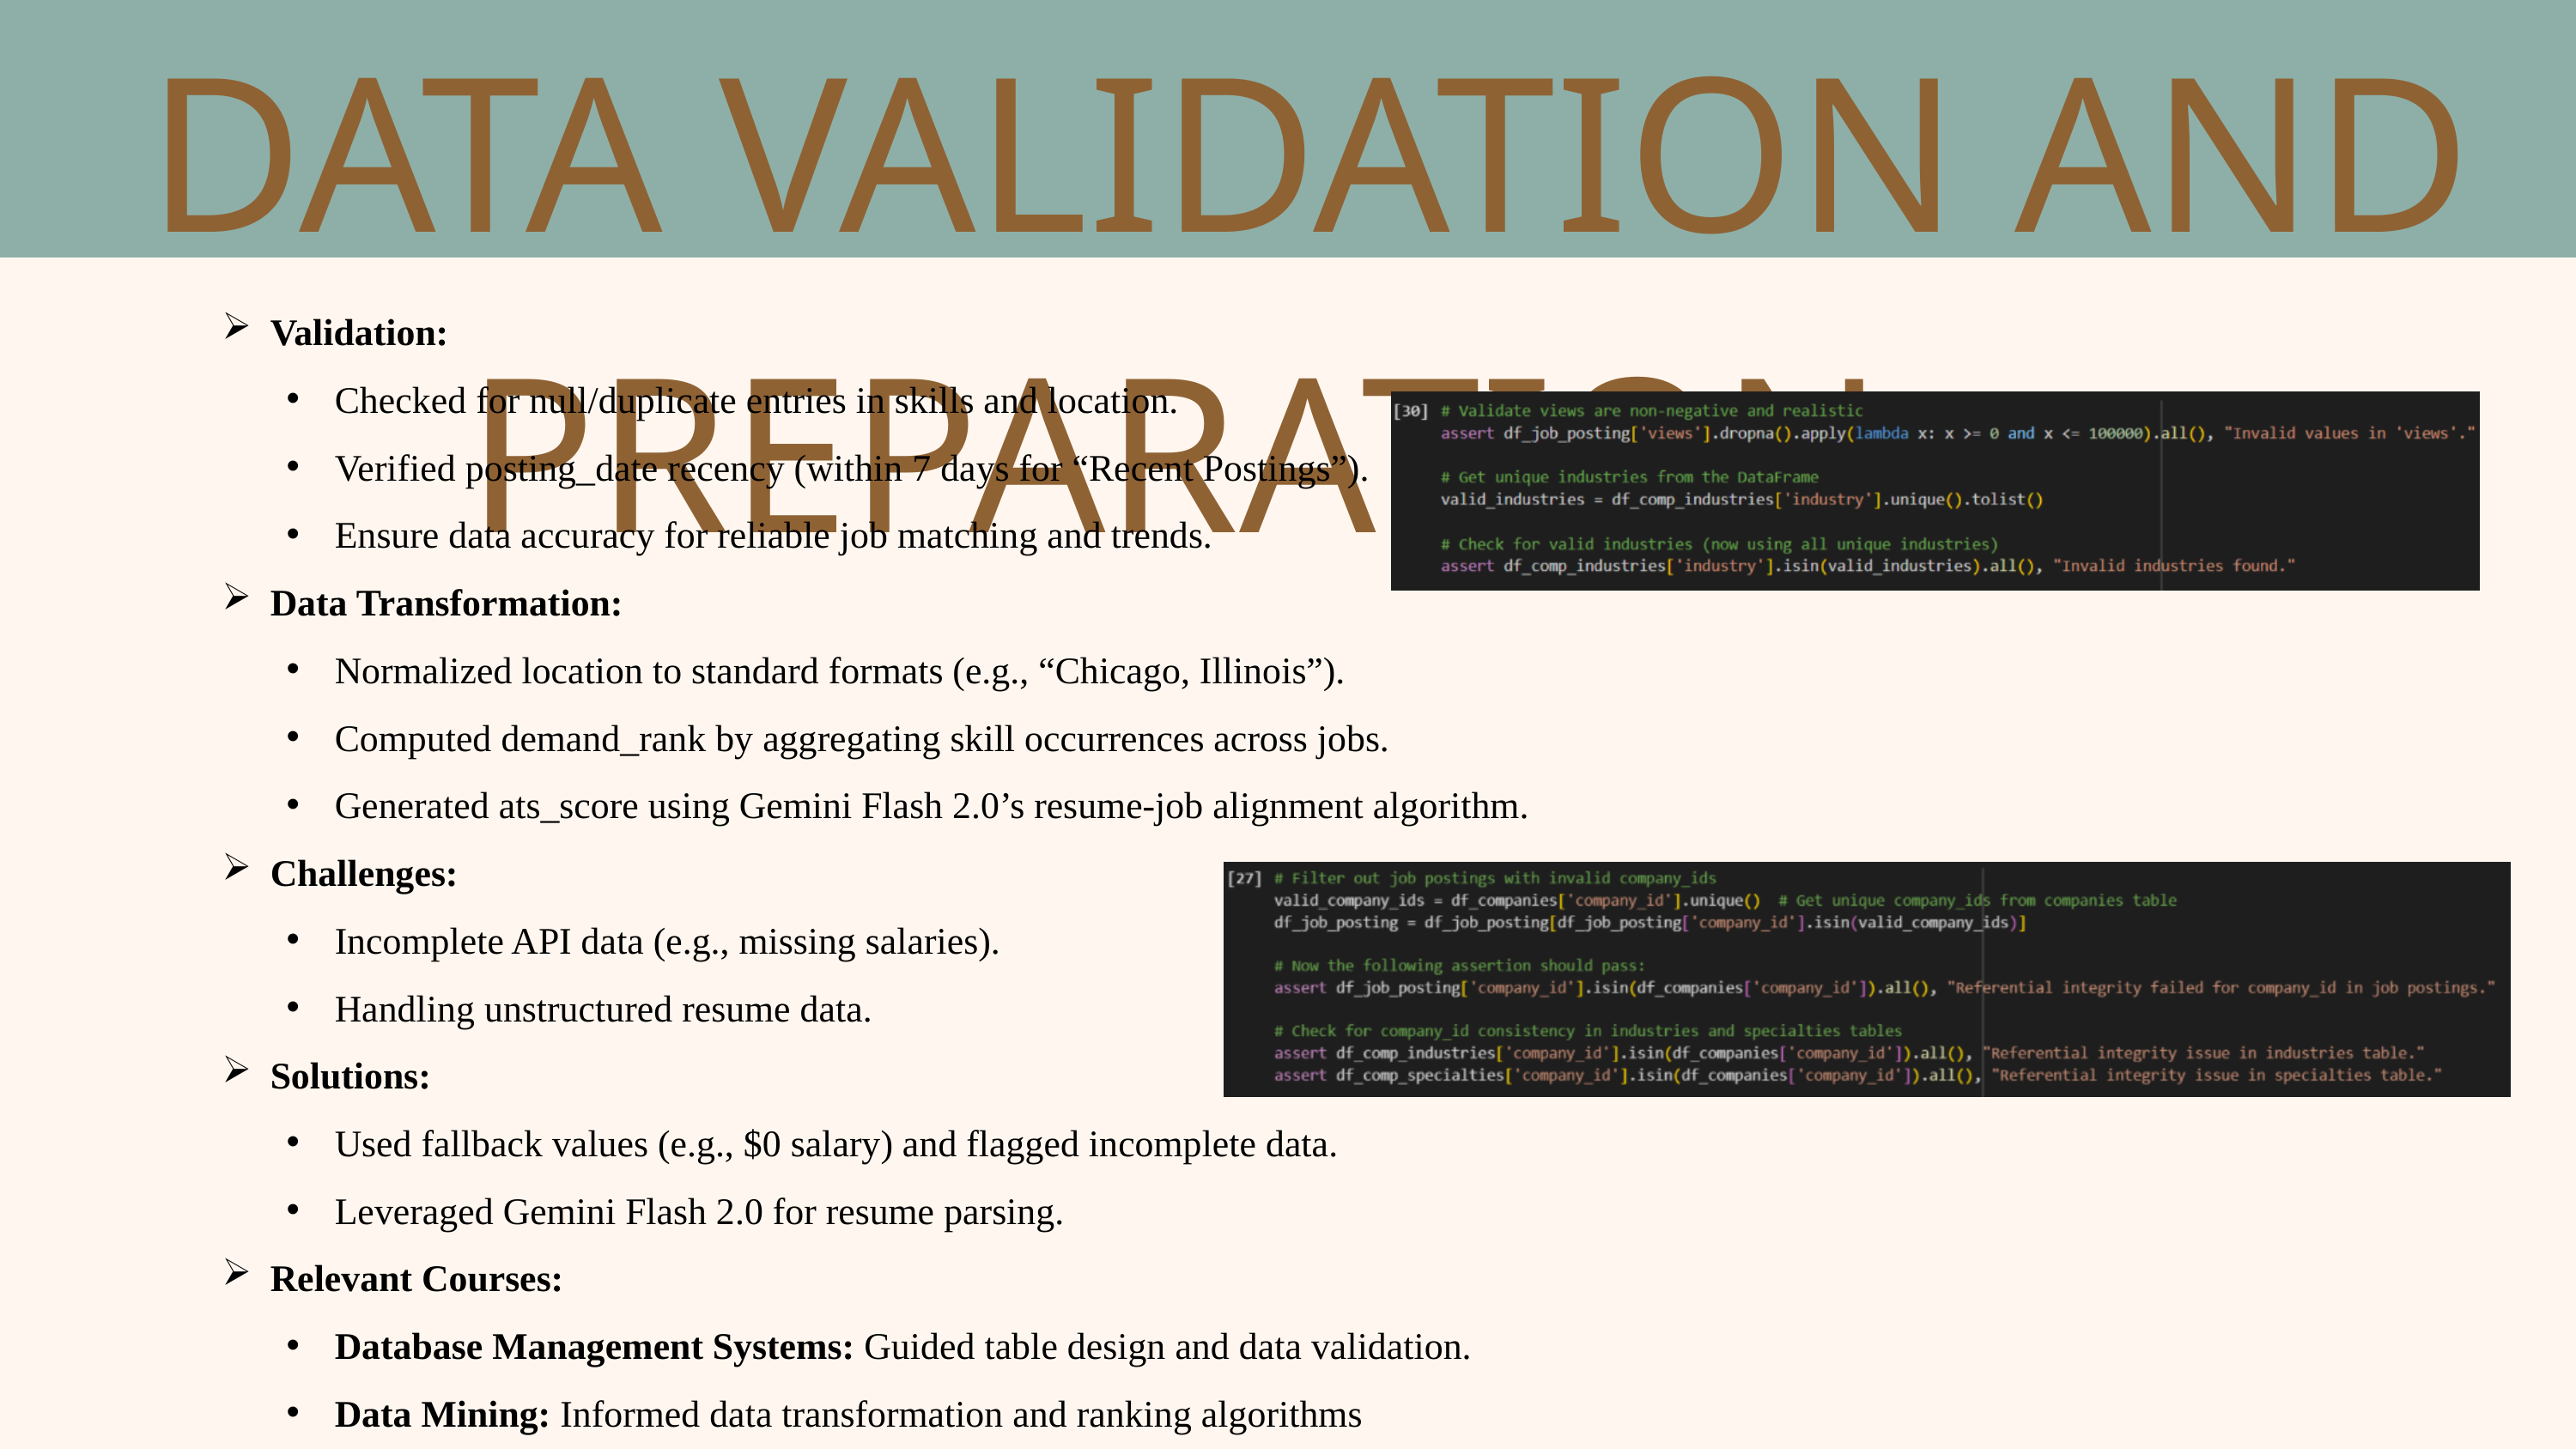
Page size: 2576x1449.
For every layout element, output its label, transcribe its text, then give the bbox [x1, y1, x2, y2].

text_box Validation: Checked for null/duplicate entries in skills and location. Verified posting_date recency (within 7 days for “Recent Postings”). Ensure data accuracy for reliable job matching and trends. Data Transformation: Normalized location to standard formats (e.g., “Chicago, Illinois”). Computed demand_rank by aggregating skill occurrences across jobs. Generated ats_score using Gemini Flash 2.0’s resume-job alignment algorithm. Challenges: Incomplete API data (e.g., missing salaries). Handling unstructured resume data. Solutions: Used fallback values (e.g., $0 salary) and flagged incomplete data. Leveraged Gemini Flash 2.0 for resume parsing. Relevant Courses: Database Management Systems: Guided table design and data validation. Data Mining: Informed data transformation and ranking algorithms [209, 279, 2367, 1441]
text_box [0, 0, 2576, 258]
picture [1391, 391, 2480, 591]
picture [1223, 861, 2511, 1097]
text_box DATA VALIDATION AND PREPARATION (contd) [139, 268, 2480, 576]
